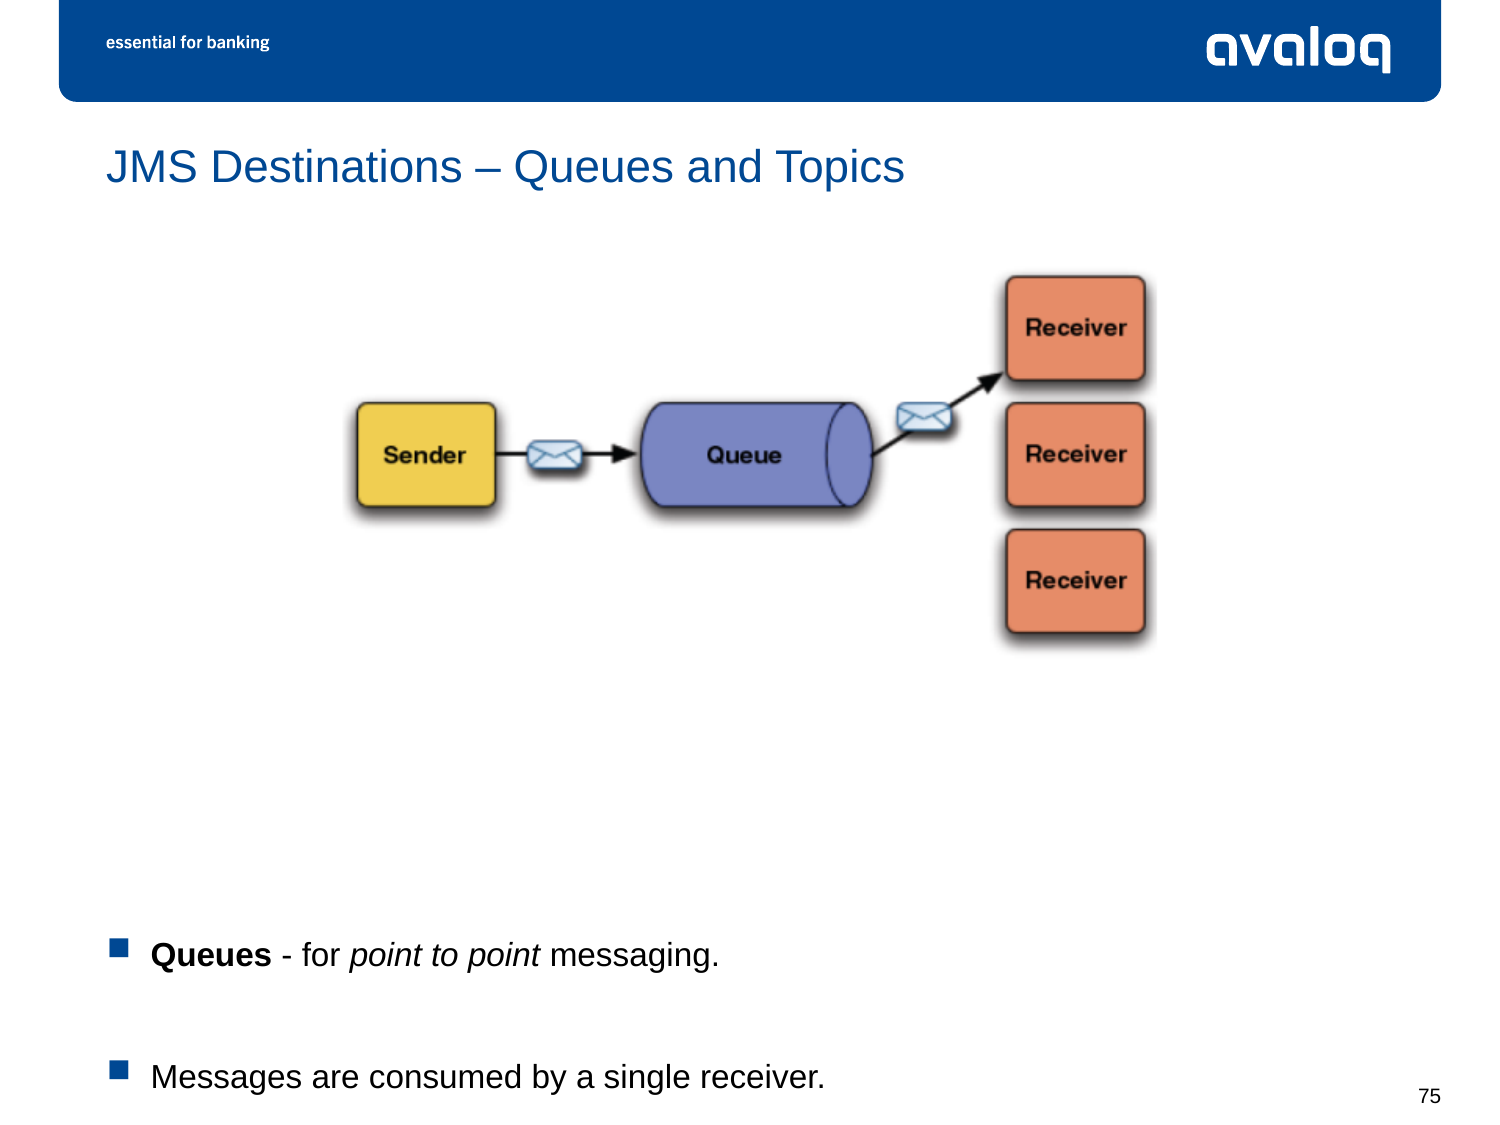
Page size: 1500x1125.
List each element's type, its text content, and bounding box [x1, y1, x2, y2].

picture [335, 255, 1165, 662]
slide_number 75 [1200, 1082, 1442, 1112]
title JMS Destinations – Queues and Topics [105, 142, 1394, 215]
list Queues - for point to point messaging. Messages are consumed by a single receiver. [105, 255, 1394, 1042]
